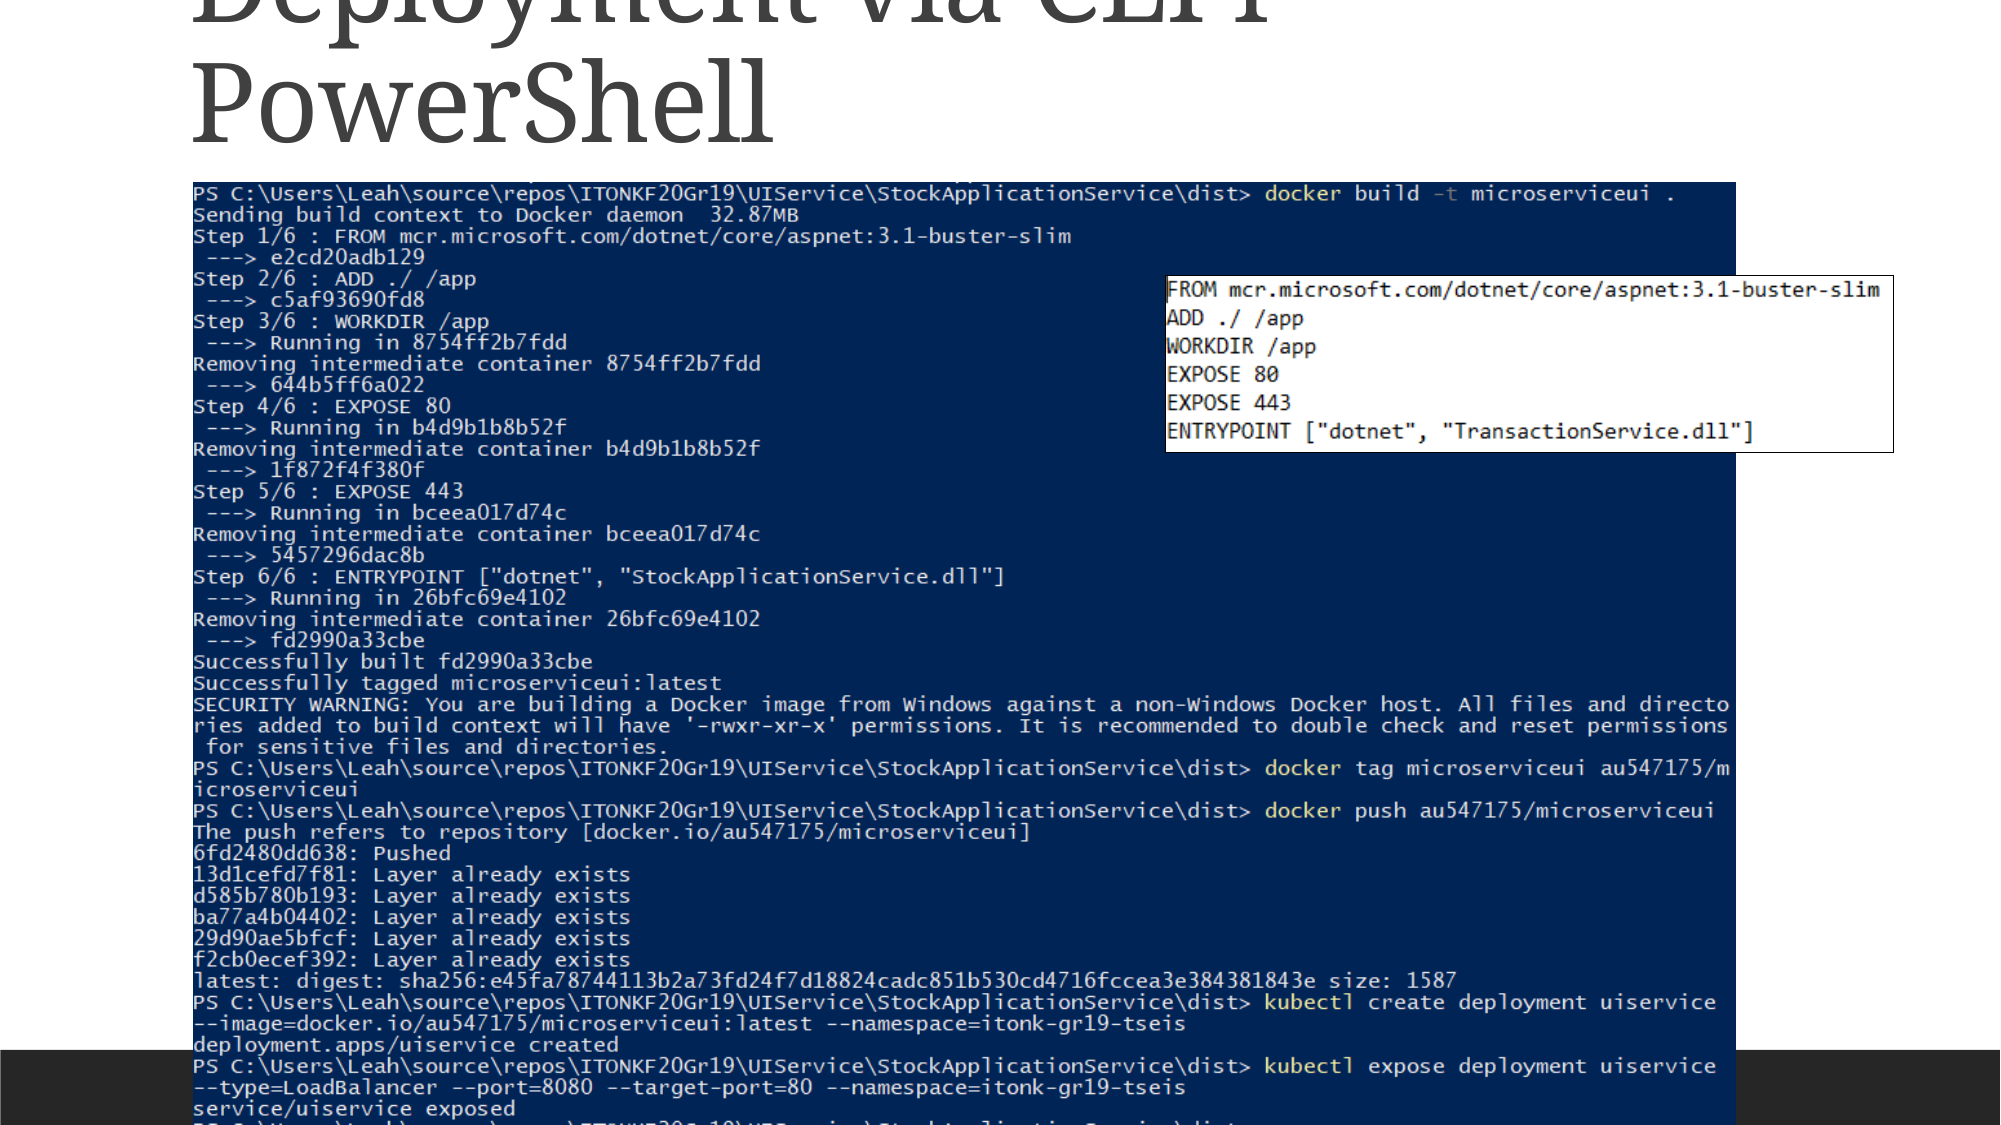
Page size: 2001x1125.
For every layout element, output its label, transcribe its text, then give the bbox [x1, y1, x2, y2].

title Deployment via CLI i PowerShell [174, 27, 1825, 174]
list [192, 181, 1736, 1125]
picture [1165, 275, 1895, 453]
